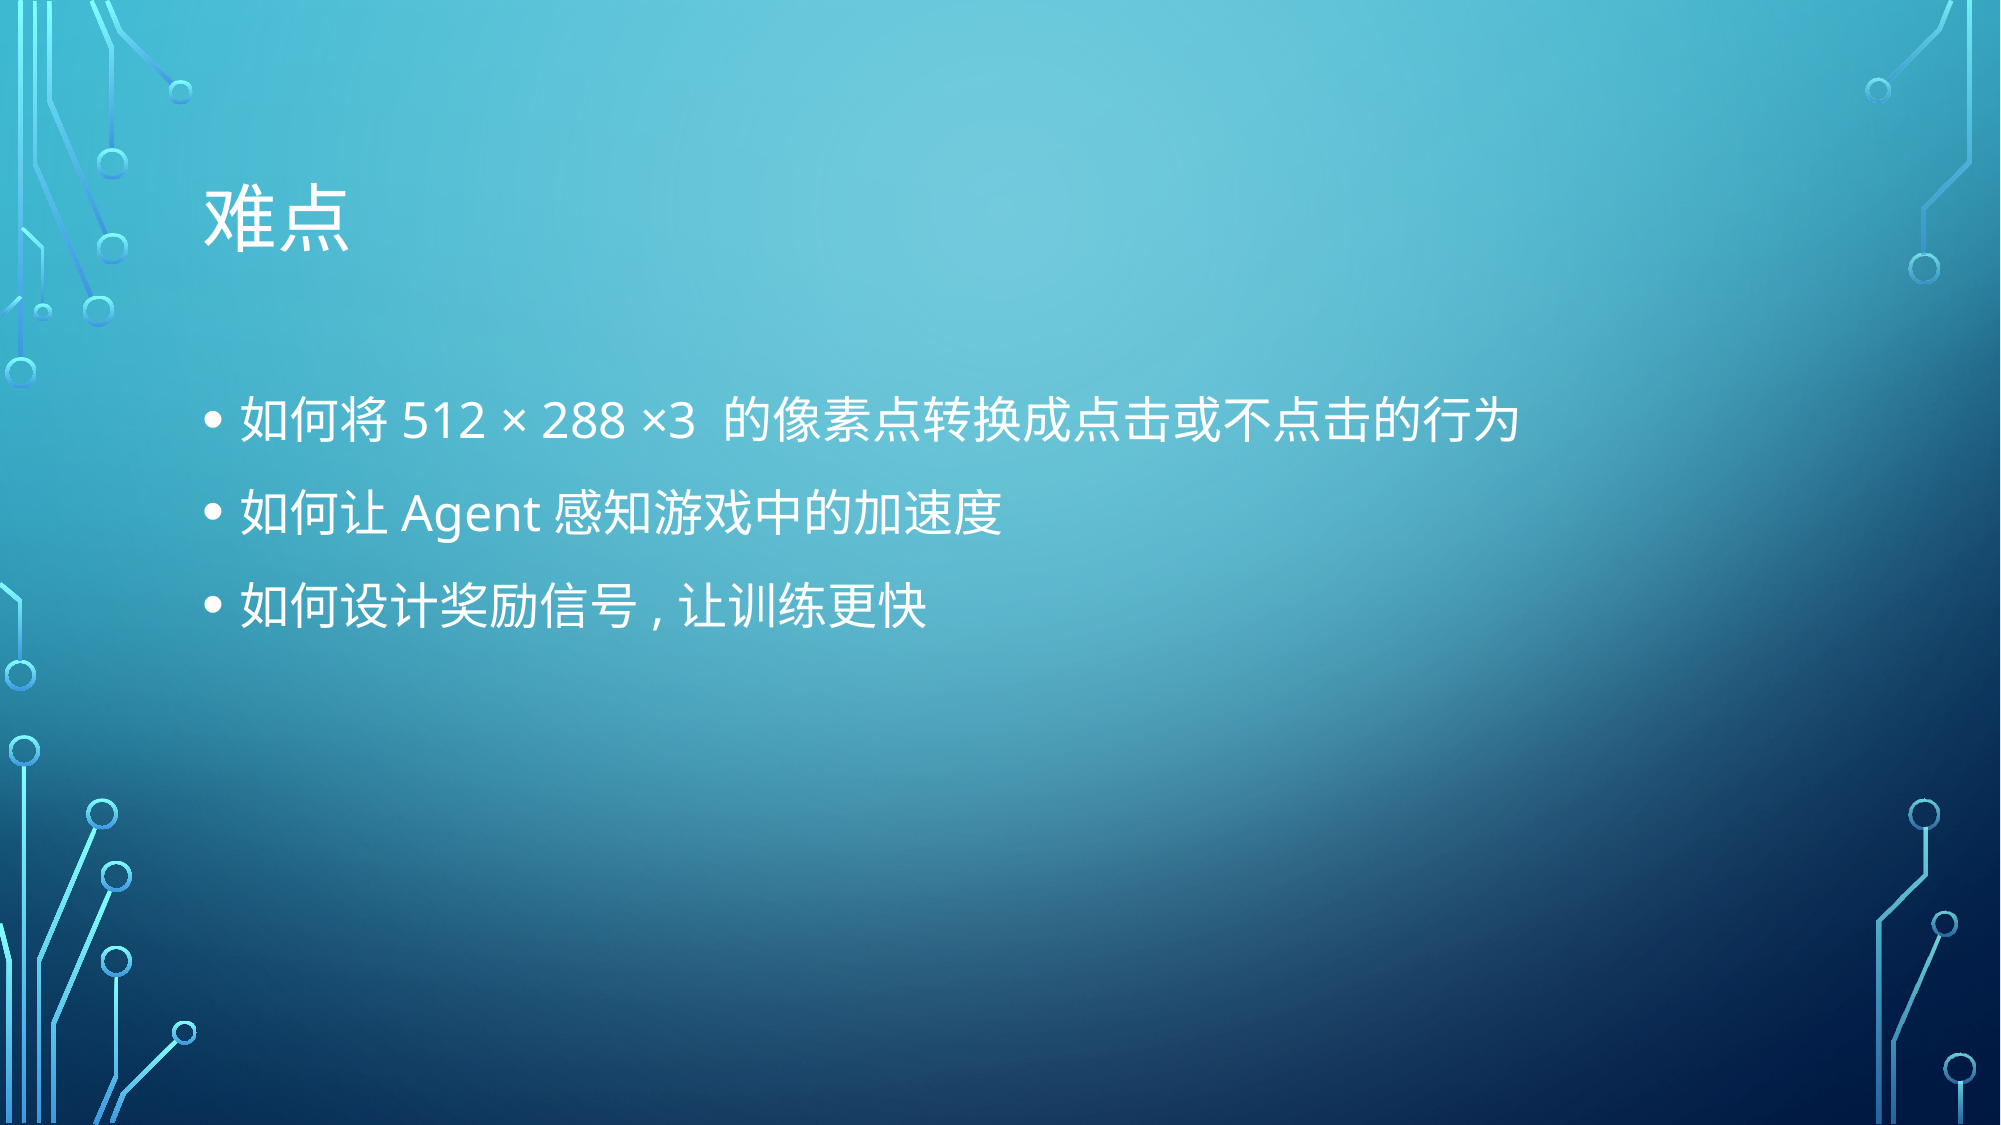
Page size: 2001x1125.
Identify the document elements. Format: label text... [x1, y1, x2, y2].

title 难点 [187, 101, 1813, 344]
list 如何将512 × 288 ×3 的像素点转换成点击或不点击的行为 如何让Agent感知游戏中的加速度 如何设计奖励信号,让训练更快 [187, 369, 1813, 950]
